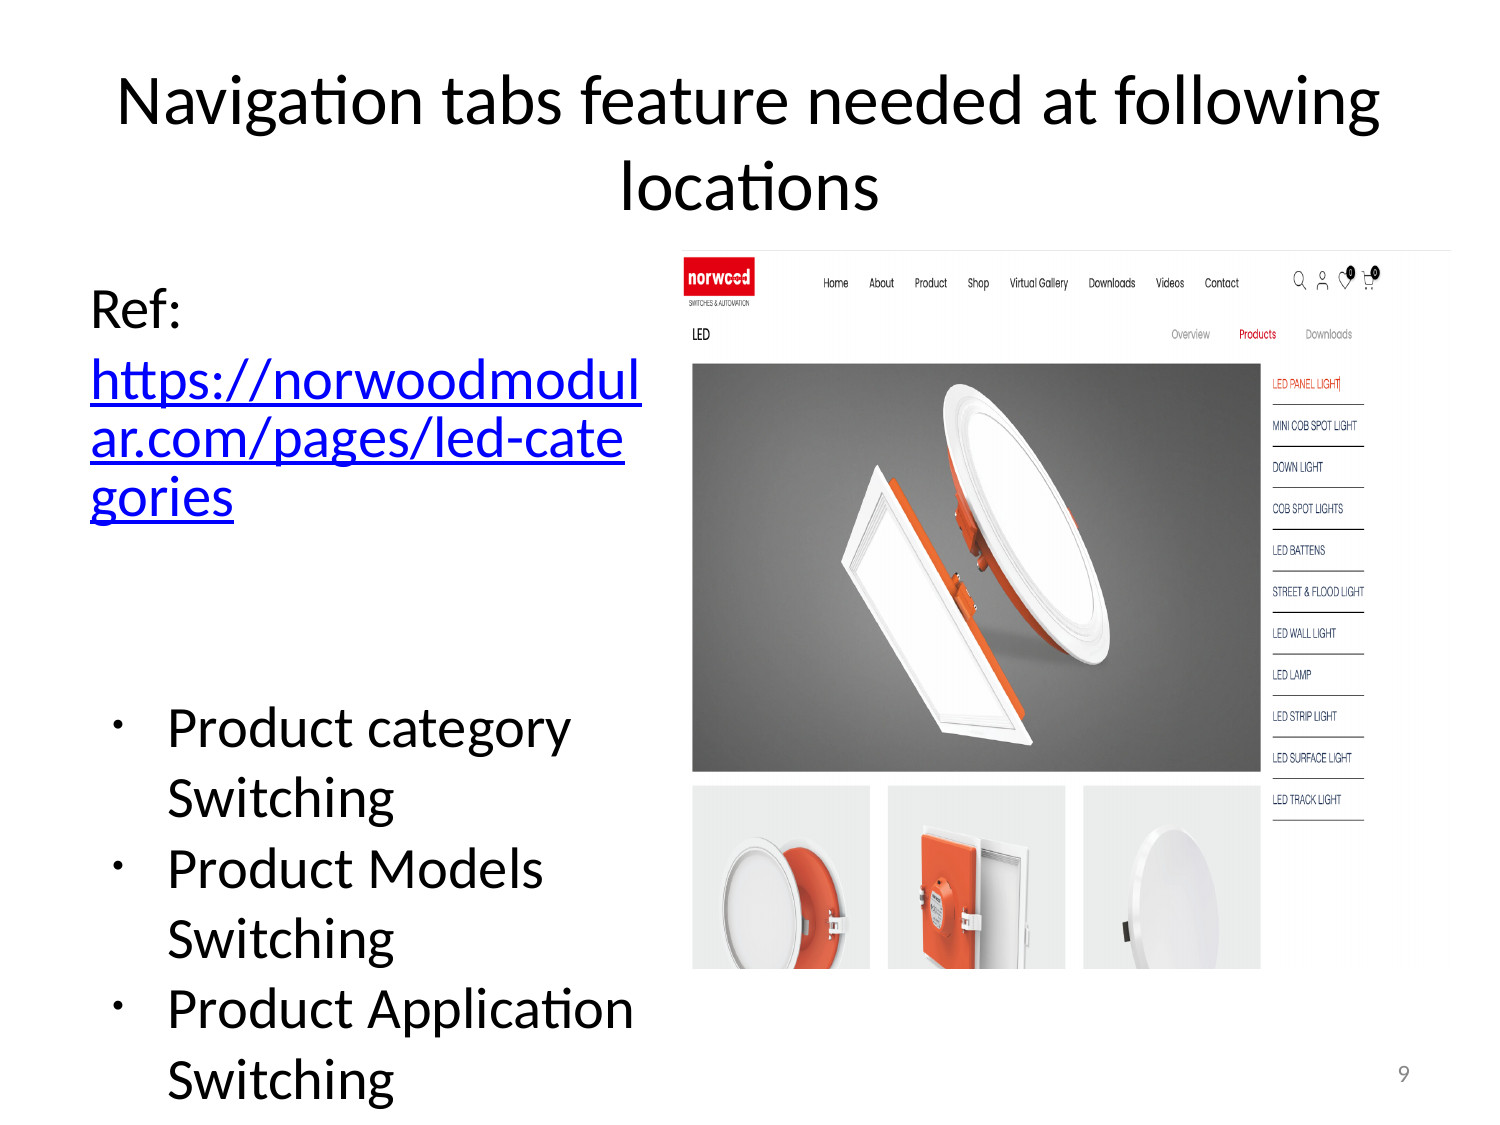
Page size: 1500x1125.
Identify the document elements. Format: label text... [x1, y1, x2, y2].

list Ref: https://norwoodmodular.com/pages/led-categories Product category Switching Product Models Switching Product Application Switching [75, 262, 665, 1005]
picture [681, 249, 1452, 969]
slide_number 9 [1074, 1042, 1425, 1103]
title Navigation tabs feature needed at following locations [75, 45, 1425, 233]
